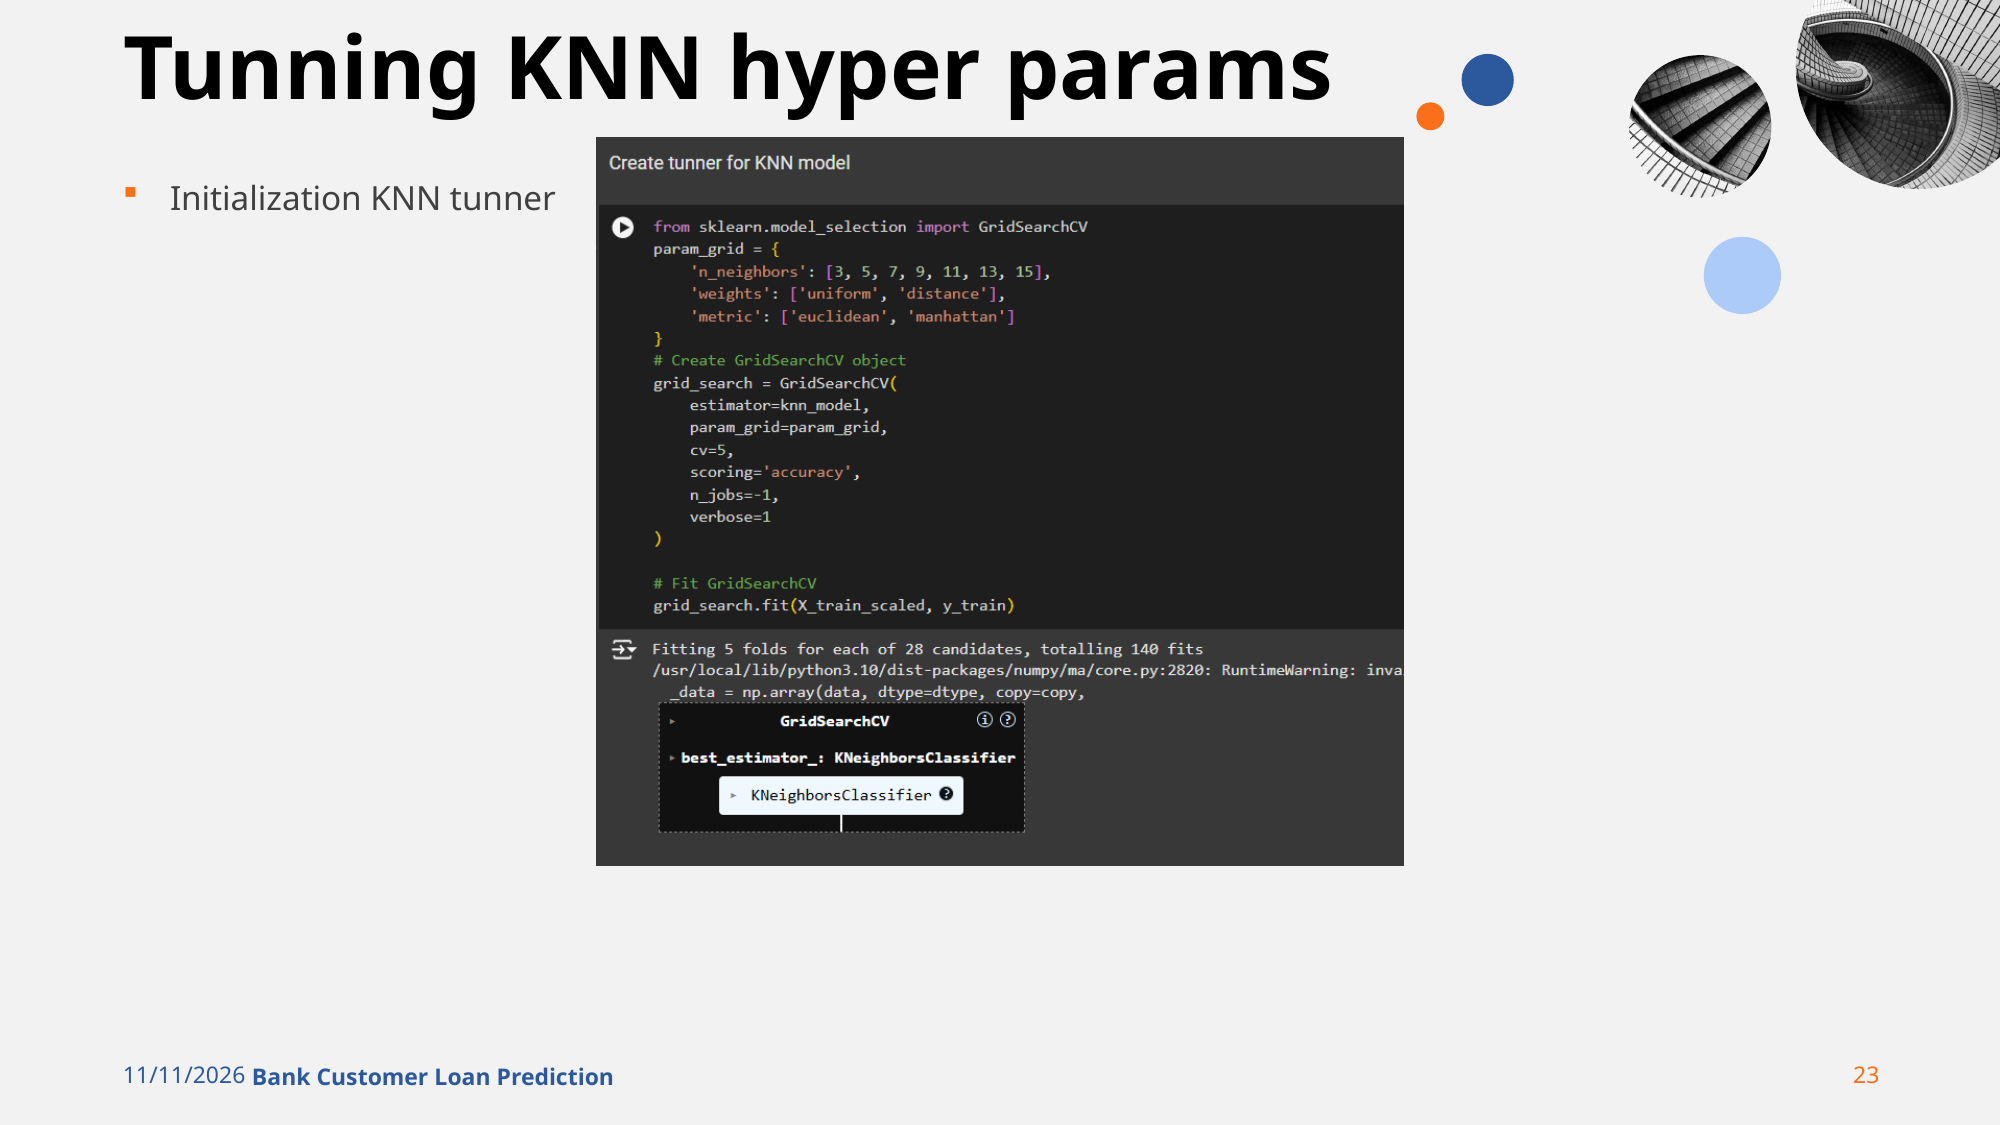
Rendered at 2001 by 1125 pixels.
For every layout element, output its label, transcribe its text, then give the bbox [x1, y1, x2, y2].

picture [1629, 0, 2000, 198]
title Tunning KNN hyper params [108, 16, 1438, 125]
text_box Initialization KNN tunner [108, 169, 596, 225]
picture [596, 137, 1404, 867]
